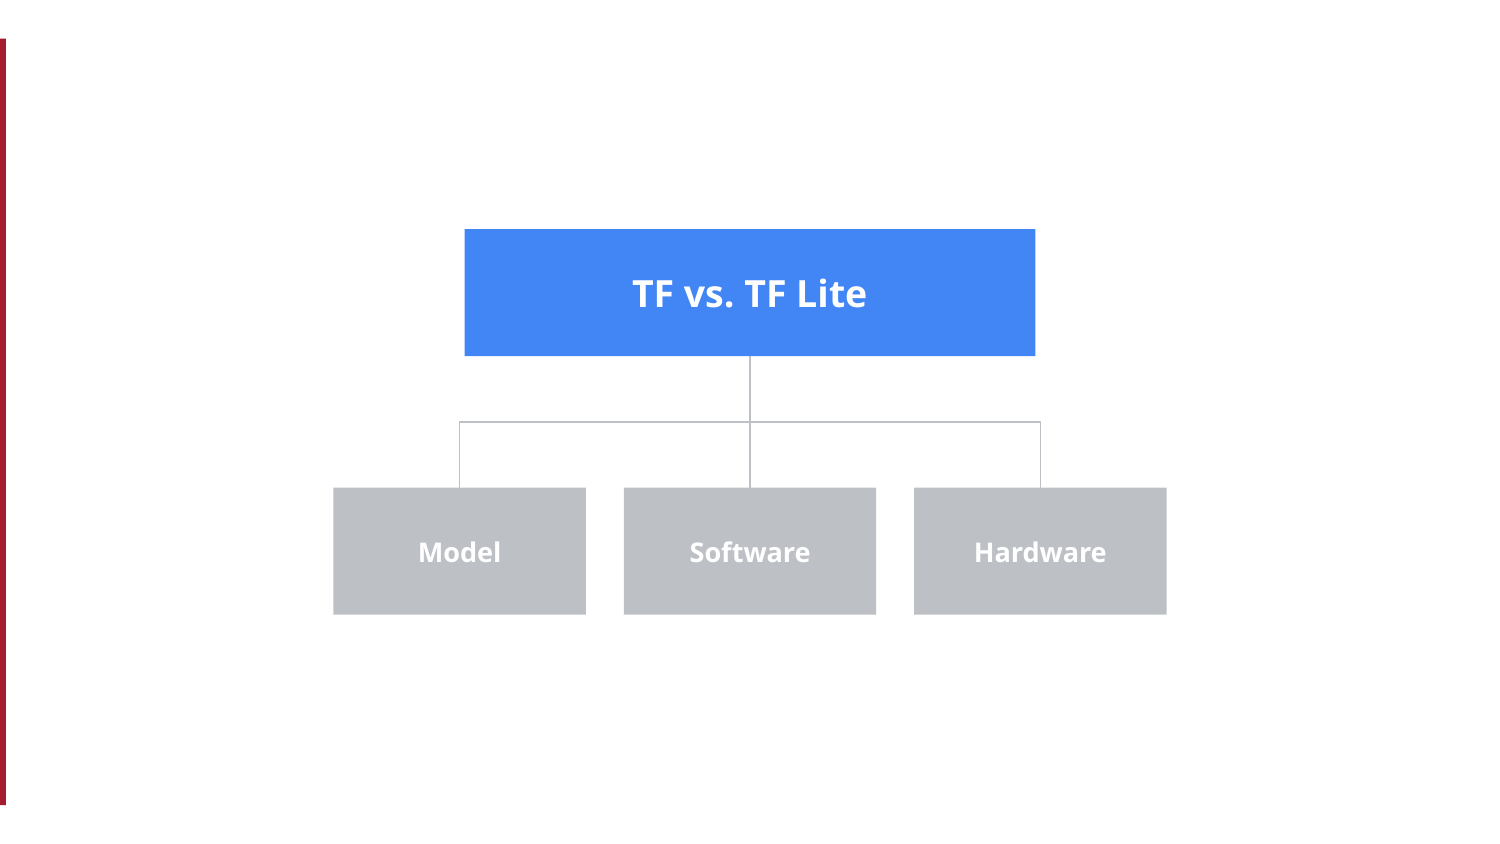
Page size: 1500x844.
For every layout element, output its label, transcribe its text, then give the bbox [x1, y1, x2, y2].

text_box Software [623, 487, 877, 615]
text_box Hardware [914, 487, 1167, 615]
text_box TF vs. TF Lite [464, 229, 1036, 357]
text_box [829, 276, 962, 568]
text_box Model [333, 487, 586, 615]
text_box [538, 276, 671, 568]
